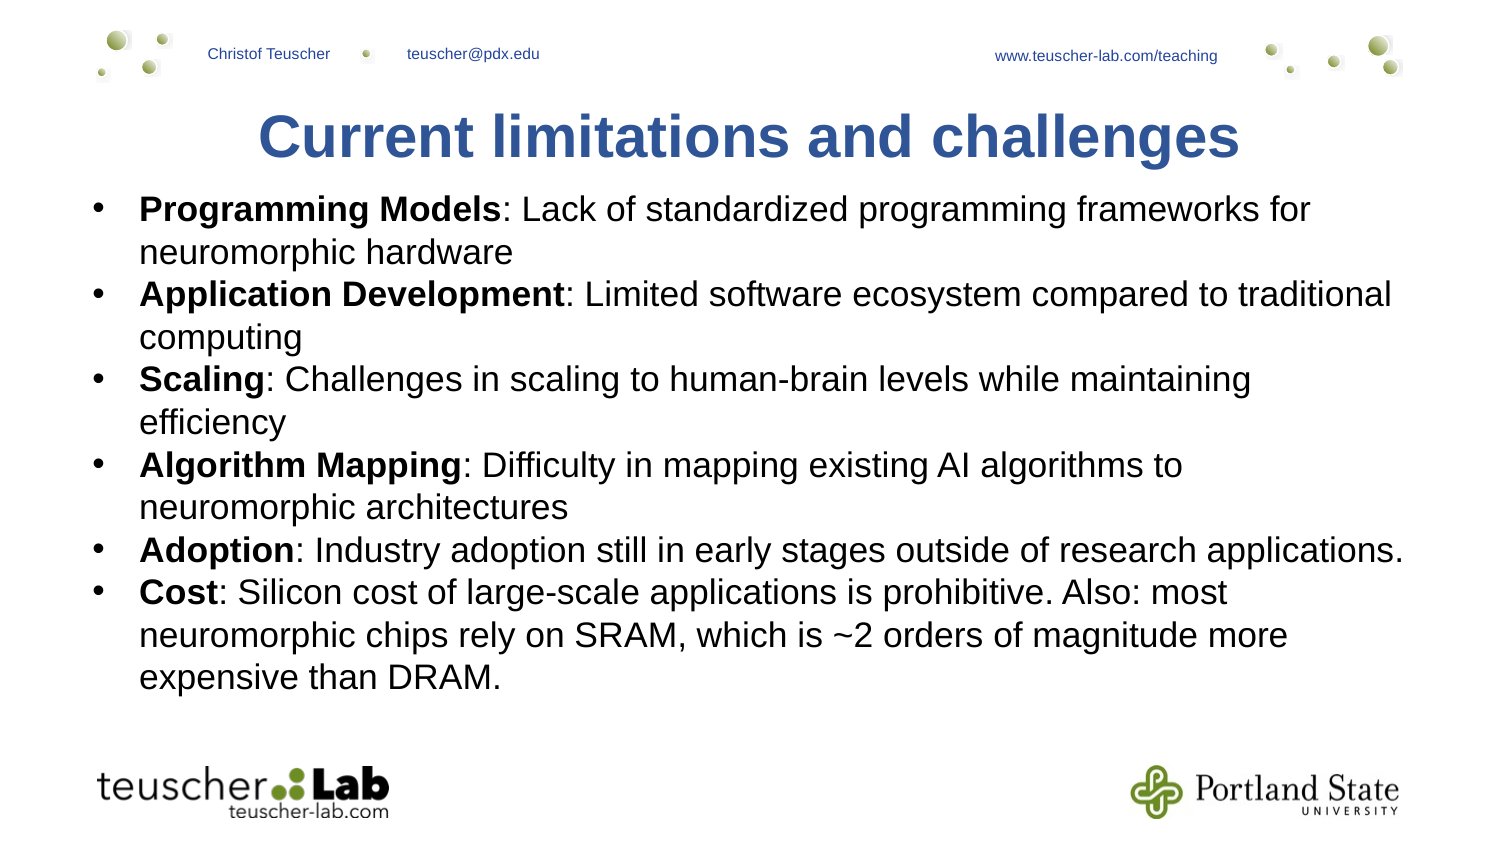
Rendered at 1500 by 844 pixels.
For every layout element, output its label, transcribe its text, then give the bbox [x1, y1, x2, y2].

text_box Current limitations and challenges [0, 99, 1500, 176]
text_box Programming Models: Lack of standardized programming frameworks for neuromorphic hardware Application Development: Limited software ecosystem compared to traditional computing Scaling: Challenges in scaling to human-brain levels while maintaining efficiency Algorithm Mapping: Difficulty in mapping existing AI algorithms to neuromorphic architectures Adoption: Industry adoption still in early stages outside of research applications. Cost: Silicon cost of large-scale applications is prohibitive. Also: most neuromorphic chips rely on SRAM, which is ~2 orders of magnitude more expensive than DRAM. [77, 179, 1423, 704]
picture [97, 766, 389, 818]
picture [1130, 765, 1399, 819]
